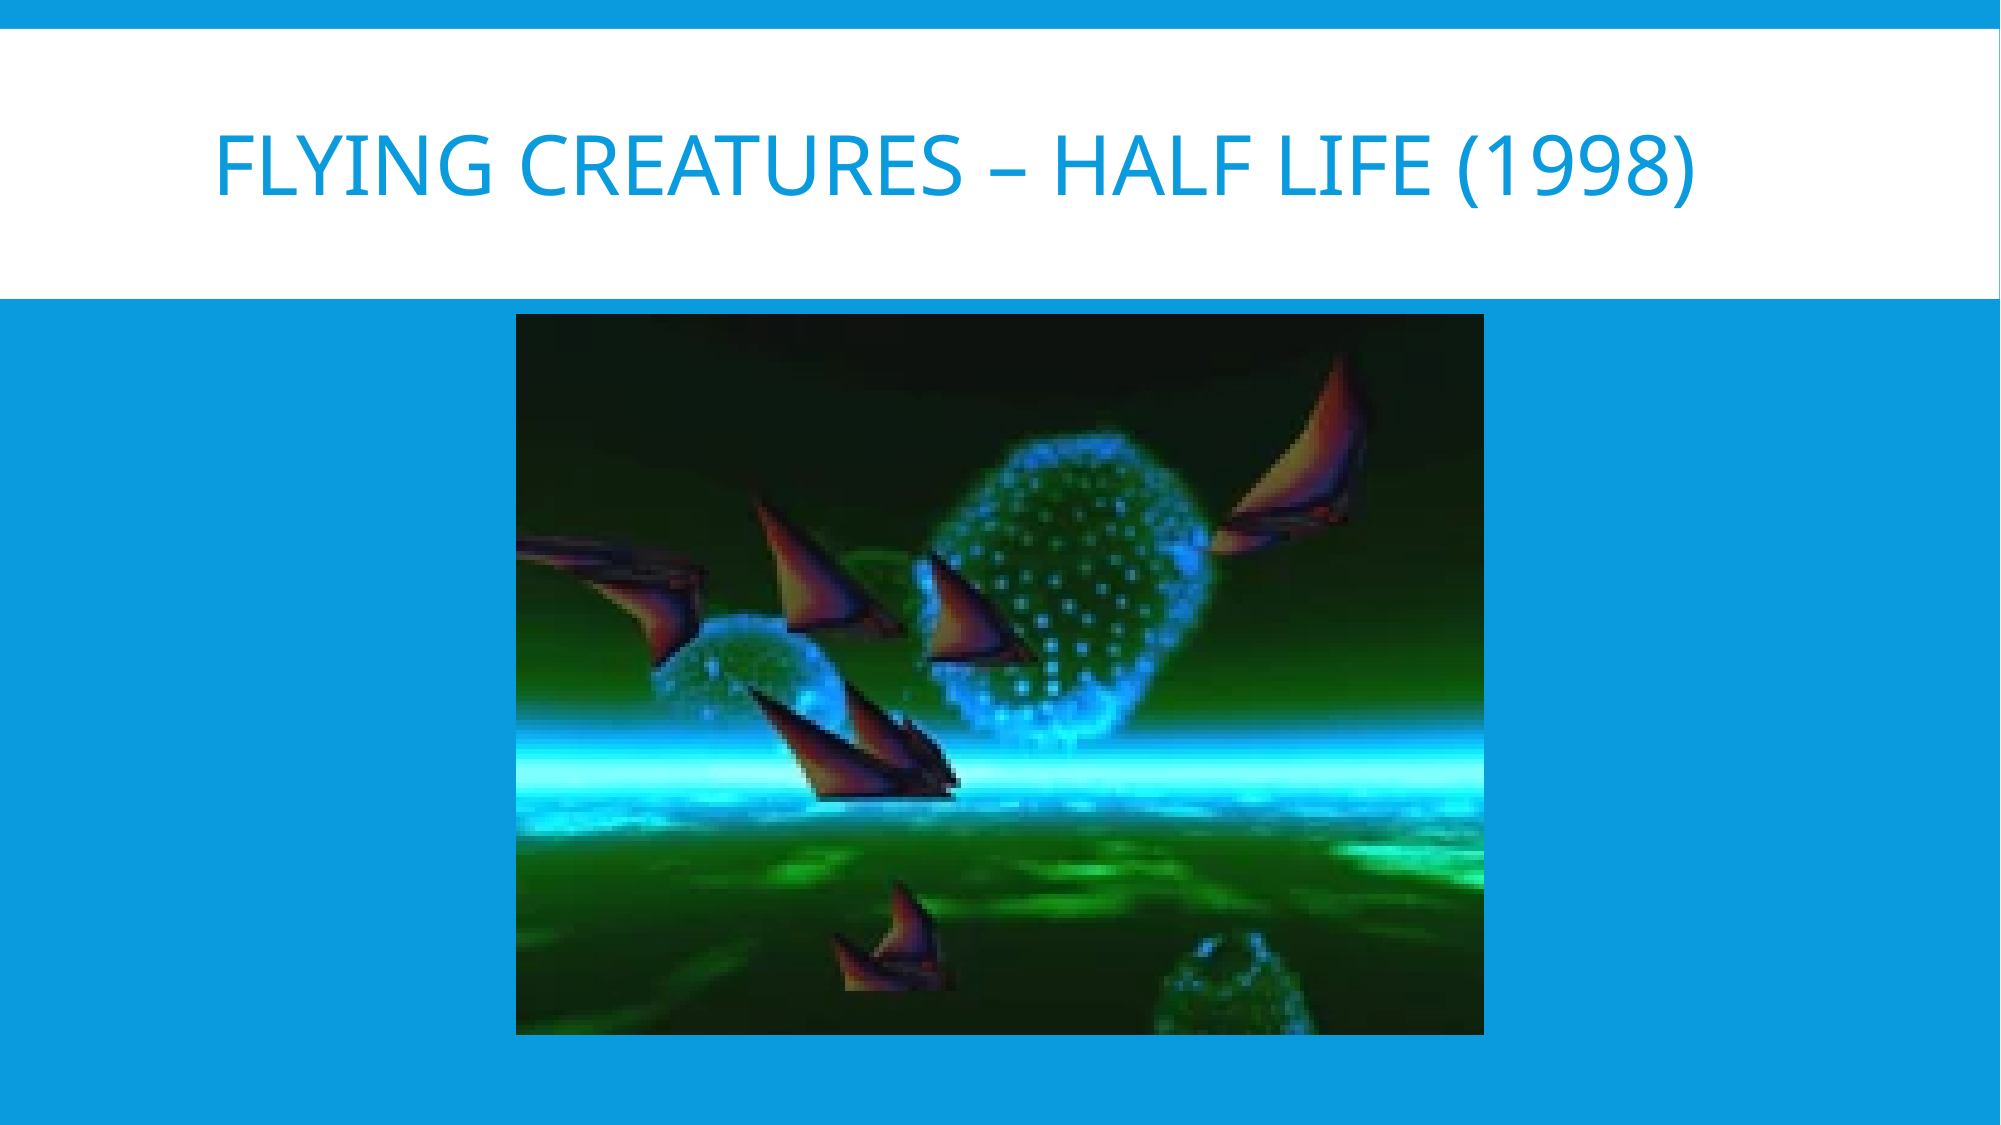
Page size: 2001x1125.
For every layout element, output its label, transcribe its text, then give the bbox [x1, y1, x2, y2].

title Flying Creatures – Half Life (1998) [197, 46, 1803, 295]
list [516, 314, 1484, 1036]
